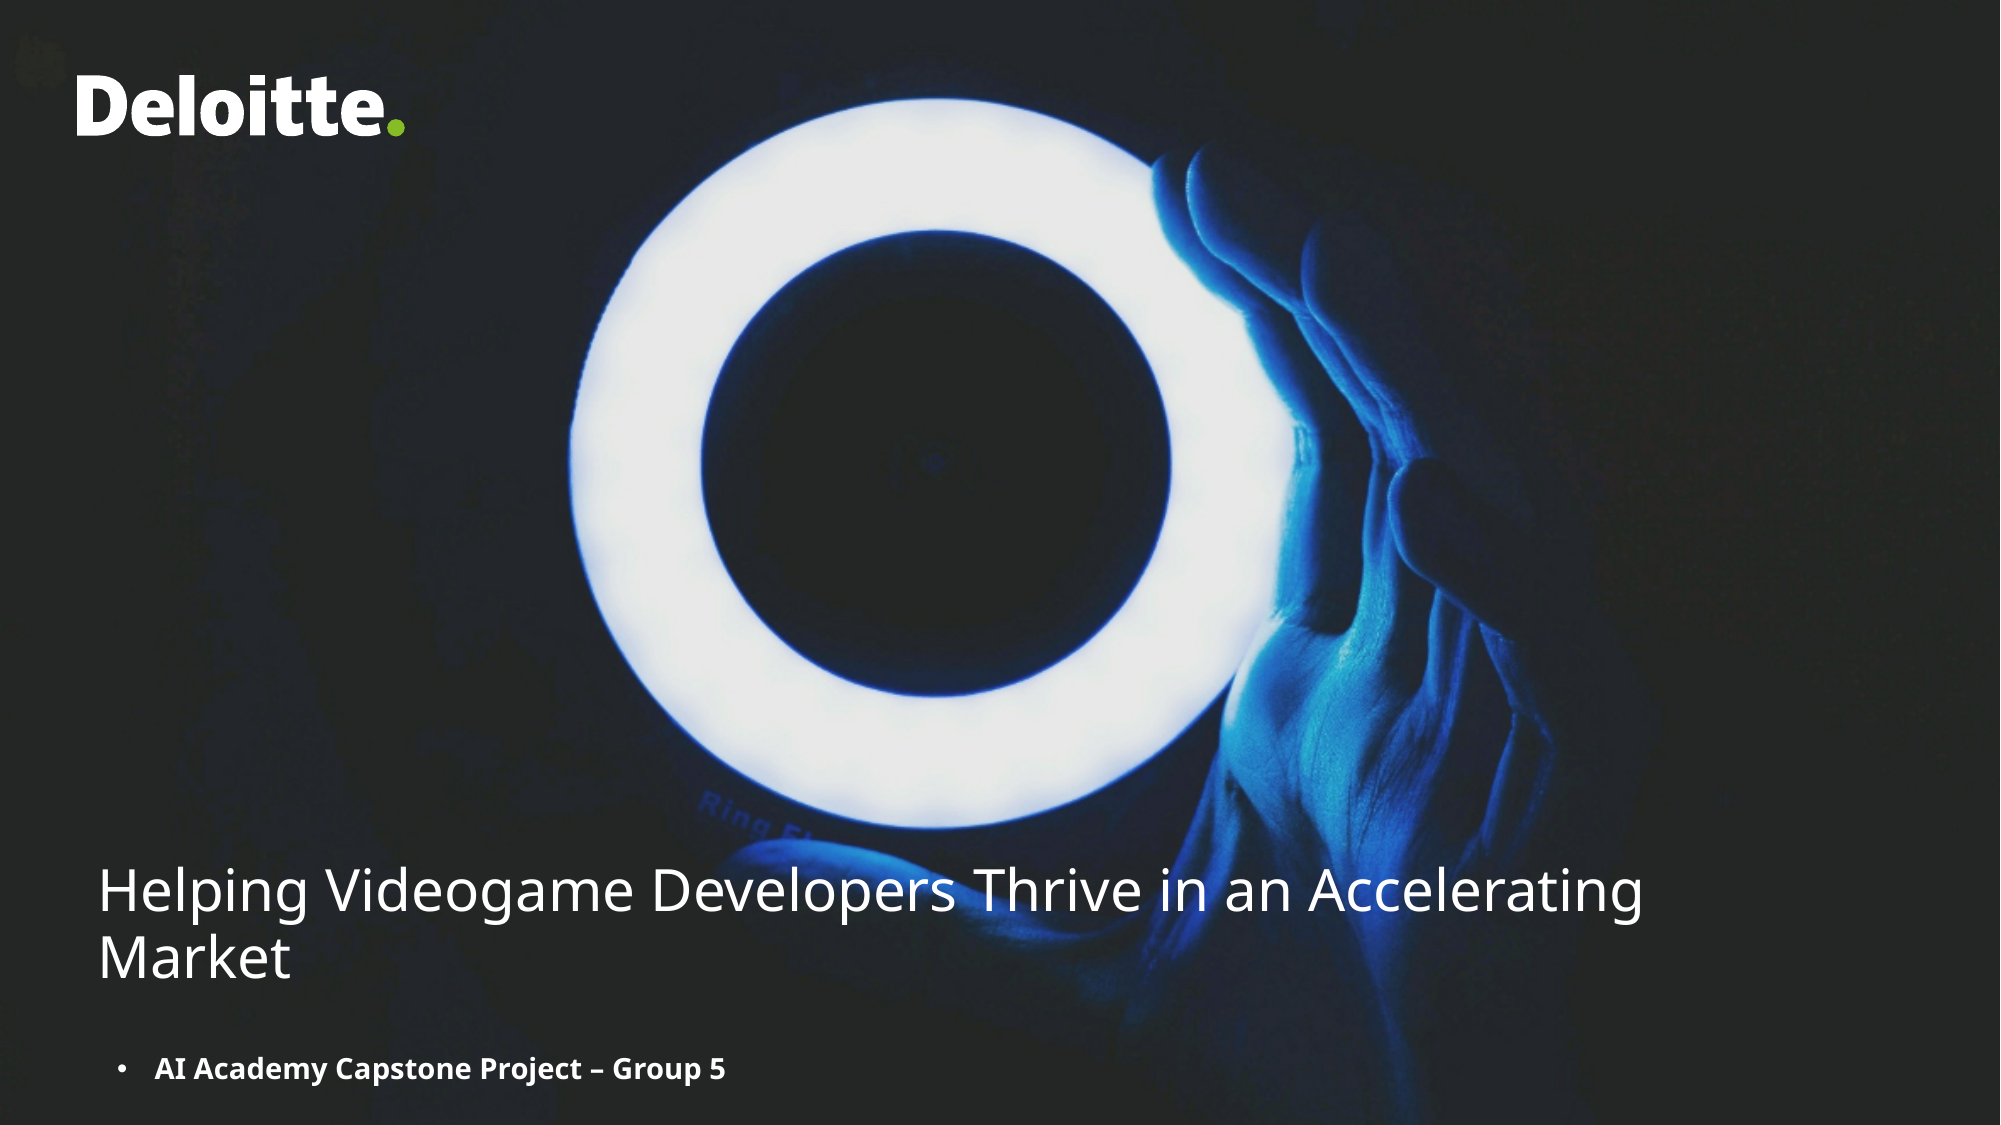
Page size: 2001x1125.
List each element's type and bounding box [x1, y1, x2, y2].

picture [0, 0, 2000, 1125]
text_box [76, 75, 405, 137]
